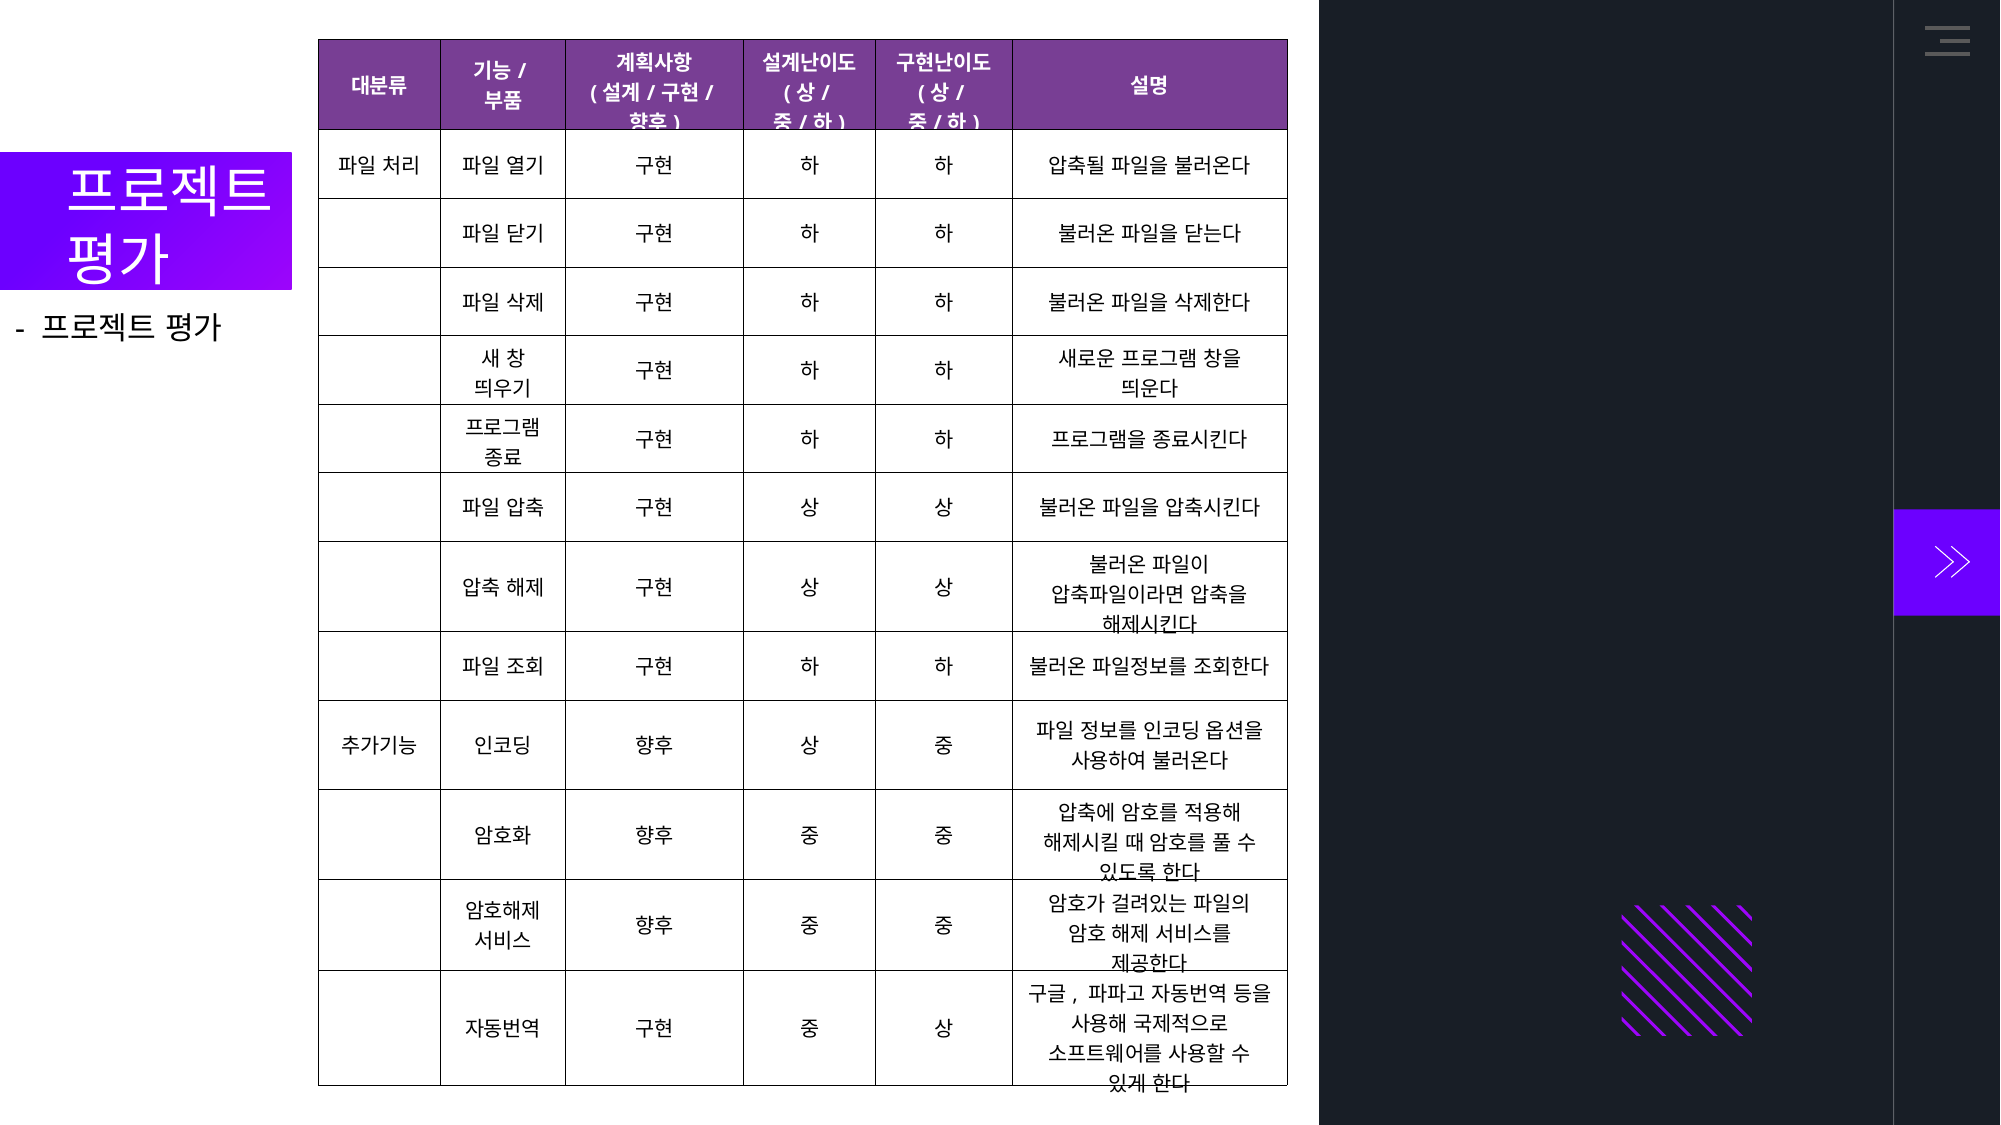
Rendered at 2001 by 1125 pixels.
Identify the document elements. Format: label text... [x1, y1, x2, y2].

table_cell [319, 268, 440, 335]
table_cell 암호가 걸려있는 파일의 암호 해제 서비스를 제공한다 [1013, 880, 1287, 970]
table_cell 상 [744, 473, 875, 541]
table_cell 새 창 띄우기 [441, 336, 565, 404]
table_cell 압축에 암호를 적용해 해제시킬 때 암호를 풀 수 있도록 한다 [1013, 790, 1287, 879]
table_cell 하 [876, 632, 1012, 700]
table_cell 파일 닫기 [441, 199, 565, 267]
table_header 대분류 [319, 40, 440, 129]
table_cell 상 [876, 542, 1012, 631]
table_cell 파일 열기 [441, 130, 565, 198]
table_cell 불러온 파일을 닫는다 [1013, 199, 1287, 267]
table_cell 프로그램을 종료시킨다 [1013, 405, 1287, 472]
text_box [0, 151, 51, 291]
table_cell 자동번역 [441, 971, 565, 1085]
text_box [1895, 0, 2000, 508]
table_cell 파일 삭제 [441, 268, 565, 335]
text_box 프로젝트 평가 [51, 149, 318, 300]
table_cell [319, 632, 440, 700]
table_cell 하 [744, 405, 875, 472]
table_cell 하 [876, 199, 1012, 267]
text_box [1620, 911, 1746, 1037]
table_cell 압축될 파일을 불러온다 [1013, 130, 1287, 198]
table_cell 프로그램 종료 [441, 405, 565, 472]
table_cell 중 [744, 790, 875, 879]
table_cell 파일 조회 [441, 632, 565, 700]
table_cell [319, 880, 440, 970]
table_cell 파일 처리 [319, 130, 440, 198]
table_cell 하 [744, 336, 875, 404]
table_cell 구현 [566, 130, 743, 198]
text_box - 프로젝트 평가 [0, 301, 299, 354]
table_cell [319, 971, 440, 1085]
table_cell 하 [876, 405, 1012, 472]
table_cell 하 [744, 632, 875, 700]
table_cell 향후 [566, 701, 743, 789]
table_cell [319, 199, 440, 267]
table_header 기능/부품 [441, 40, 565, 129]
table_cell 추가기능 [319, 701, 440, 789]
table_cell 구현 [566, 268, 743, 335]
table_cell 중 [744, 880, 875, 970]
table_cell 향후 [566, 880, 743, 970]
table_cell 중 [876, 880, 1012, 970]
text_box [1895, 617, 2000, 1125]
table_cell 하 [744, 268, 875, 335]
table_cell 상 [876, 971, 1012, 1085]
text_box [1895, 508, 2000, 617]
table_cell 하 [876, 130, 1012, 198]
table_cell 하 [744, 130, 875, 198]
table_cell 구현 [566, 542, 743, 631]
table_cell 불러온 파일을 삭제한다 [1013, 268, 1287, 335]
table_cell 압축 해제 [441, 542, 565, 631]
table_cell [319, 542, 440, 631]
table_cell 하 [744, 199, 875, 267]
table_cell 파일 압축 [441, 473, 565, 541]
table_cell [319, 790, 440, 879]
table_cell 인코딩 [441, 701, 565, 789]
table_cell 불러온 파일을 압축시킨다 [1013, 473, 1287, 541]
table_cell 불러온 파일정보를 조회한다 [1013, 632, 1287, 700]
table_cell 중 [876, 701, 1012, 789]
table_cell 암호화 [441, 790, 565, 879]
text_box [1631, 904, 1754, 1026]
table_cell 파일 정보를 인코딩 옵션을 사용하여 불러온다 [1013, 701, 1287, 789]
text_box [1318, 0, 1893, 1125]
table_cell [319, 336, 440, 404]
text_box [1925, 27, 1970, 55]
table_cell 암호해제 서비스 [441, 880, 565, 970]
table_cell 구현 [566, 473, 743, 541]
table_cell 구현 [566, 971, 743, 1085]
table_cell 중 [744, 971, 875, 1085]
table_cell 구글, 파파고 자동번역 등을 사용해 국제적으로 소프트웨어를 사용할 수 있게 한다 [1013, 971, 1287, 1085]
table_cell [319, 405, 440, 472]
table_cell [319, 473, 440, 541]
table_cell 구현 [566, 336, 743, 404]
table_cell 향후 [566, 790, 743, 879]
table_header 설계난이도 (상/중/하) [744, 40, 875, 129]
table_cell 구현 [566, 199, 743, 267]
table_cell 구현 [566, 632, 743, 700]
table_cell 하 [876, 336, 1012, 404]
table_cell 하 [876, 268, 1012, 335]
table_cell 중 [876, 790, 1012, 879]
table_header 계획사항 (설계/구현/향후) [566, 40, 743, 129]
table_cell 상 [744, 701, 875, 789]
table_cell 구현 [566, 405, 743, 472]
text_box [1951, 546, 1970, 578]
table_cell 상 [744, 542, 875, 631]
table_header 구현난이도 (상/중/하) [876, 40, 1012, 129]
table_cell 상 [876, 473, 1012, 541]
table_cell 새로운 프로그램 창을 띄운다 [1013, 336, 1287, 404]
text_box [1935, 546, 1951, 578]
table_header 설명 [1013, 40, 1287, 129]
table_cell 불러온 파일이 압축파일이라면 압축을 해제시킨다 [1013, 542, 1287, 631]
